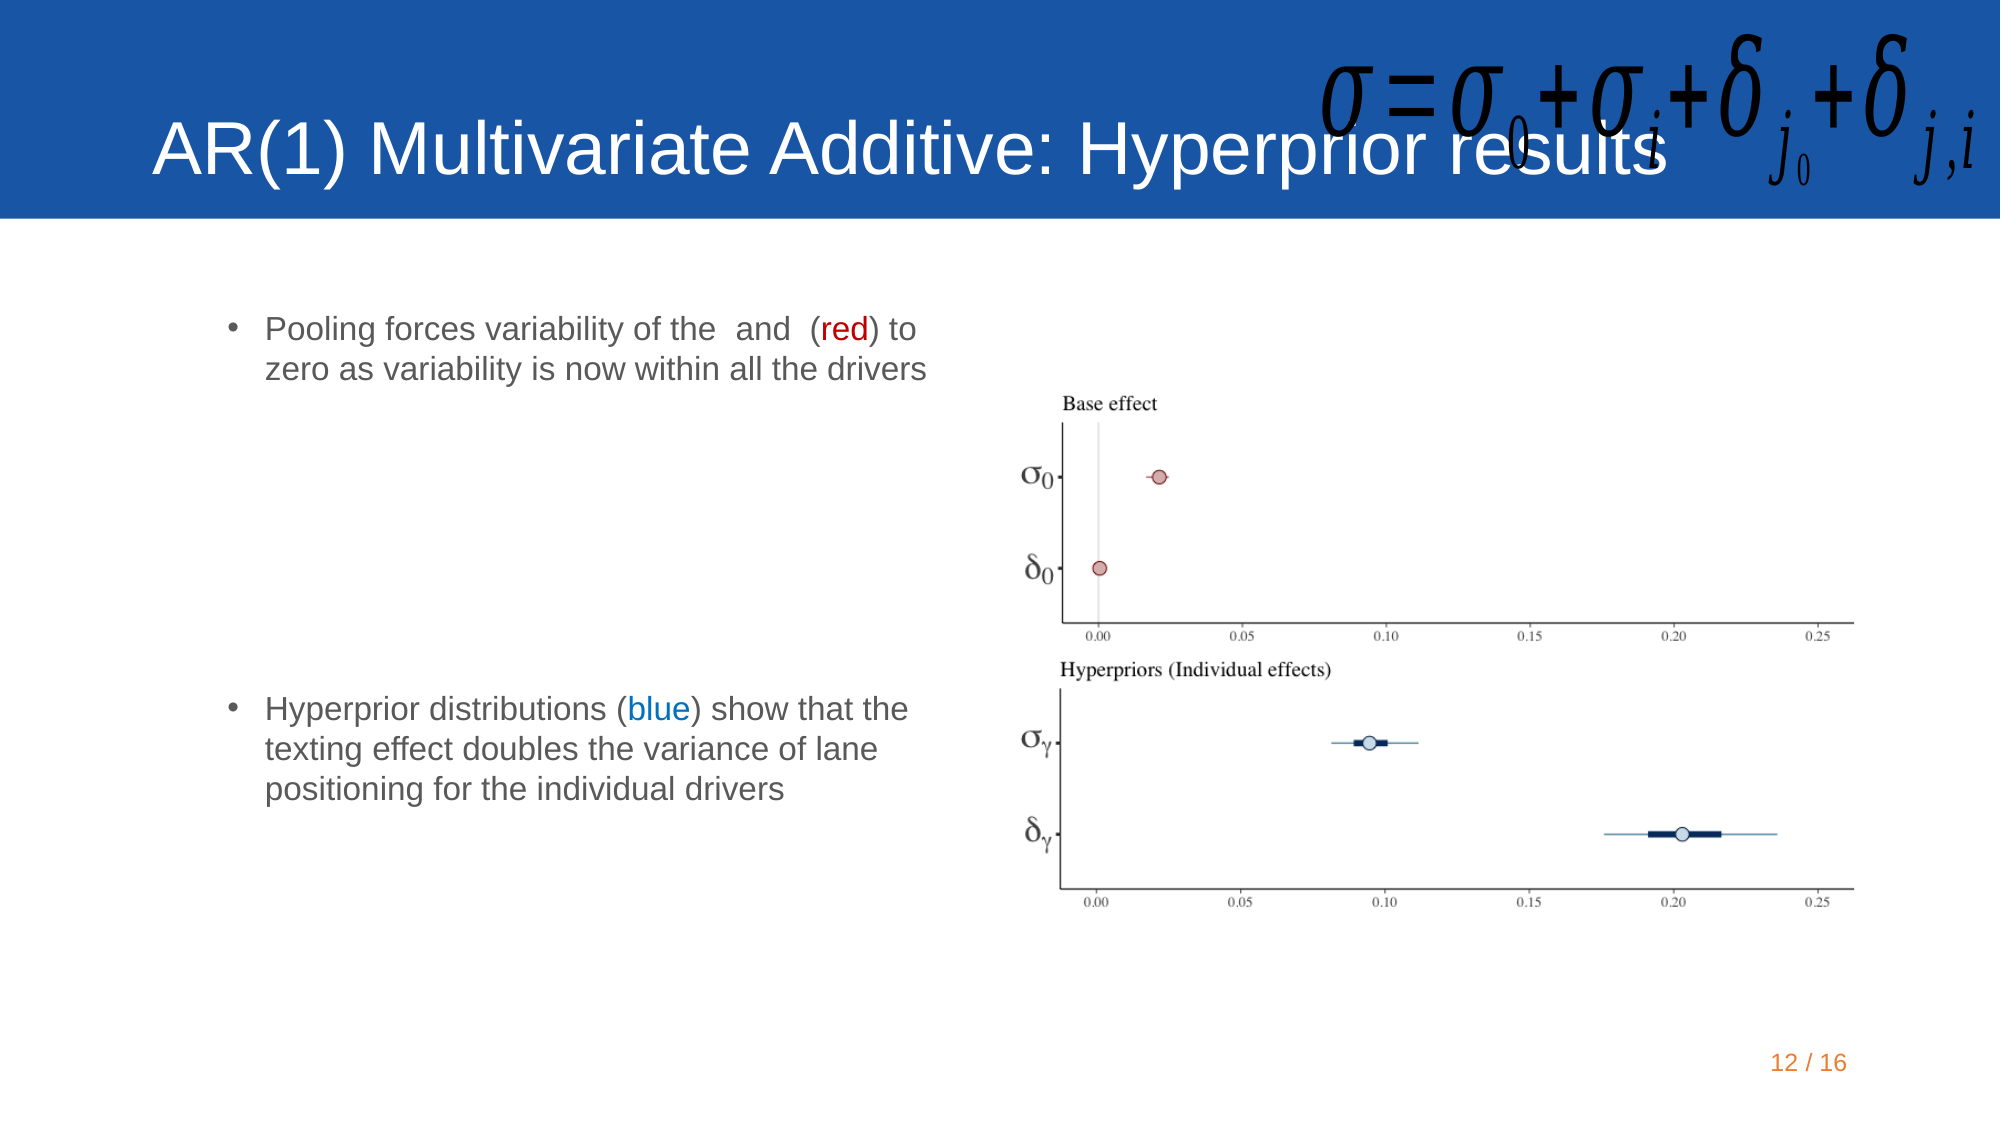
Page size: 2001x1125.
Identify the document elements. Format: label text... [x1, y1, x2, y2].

title AR(1) Multivariate Additive: Hyperprior results [137, 0, 1863, 198]
picture [1012, 387, 1863, 919]
slide_number 11 [1412, 1031, 1863, 1092]
